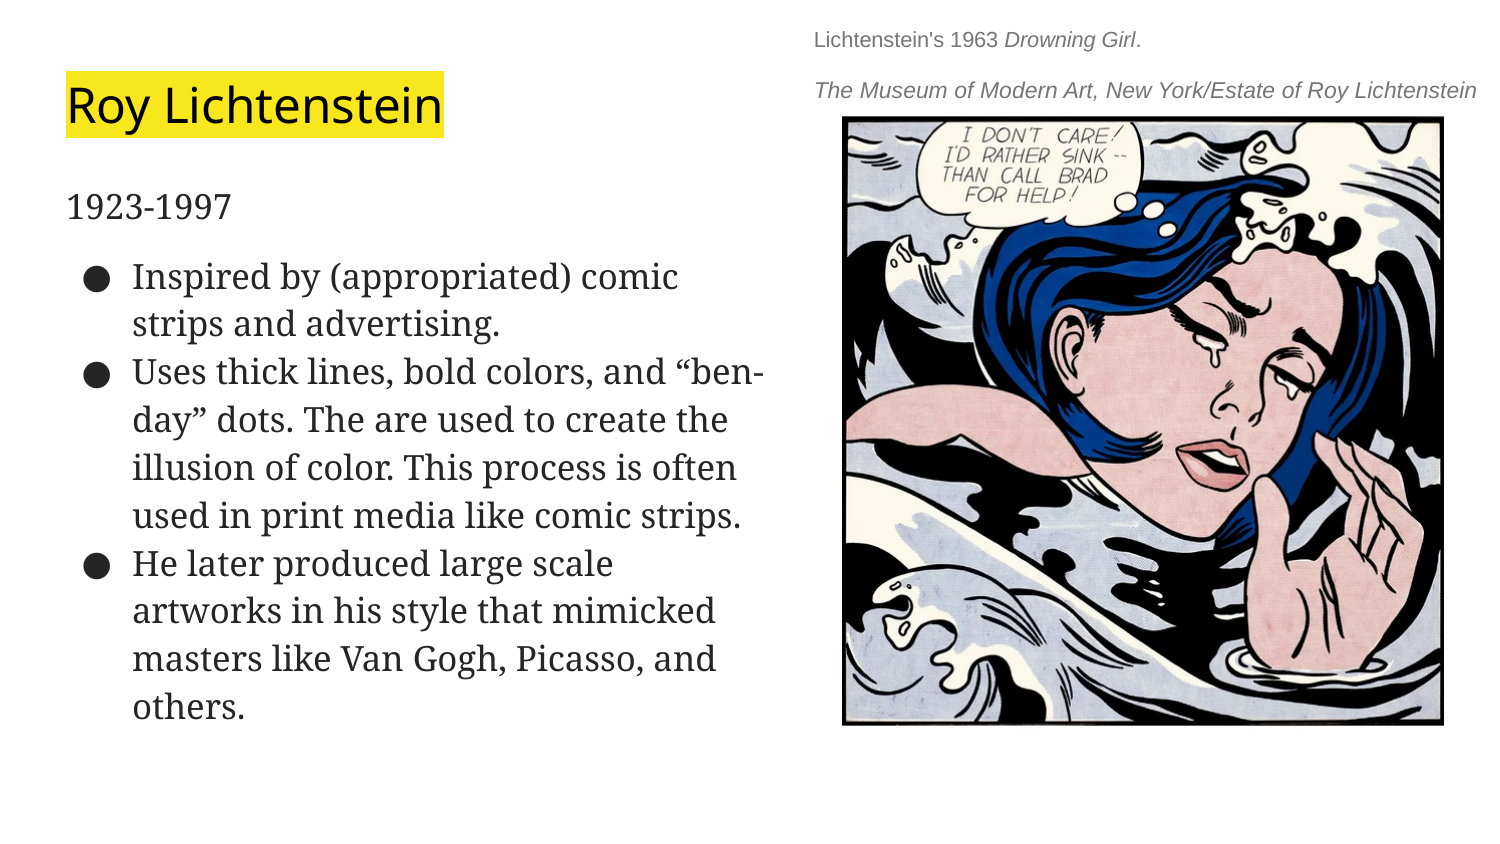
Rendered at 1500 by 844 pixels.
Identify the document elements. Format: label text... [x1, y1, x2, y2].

list 1923-1997 Inspired by (appropriated) comic strips and advertising. Uses thick lines, bold colors, and “ben-day” dots. The are used to create the illusion of color. This process is often used in print media like comic strips. He later produced large scale artworks in his style that mimicked masters like Van Gogh, Picasso, and others. [51, 163, 788, 790]
title Roy Lichtenstein [51, 24, 512, 149]
text_box Lichtenstein's 1963 Drowning Girl. The Museum of Modern Art, New York/Estate of Roy Lichtenstein [798, 0, 1500, 149]
picture [835, 24, 1450, 819]
